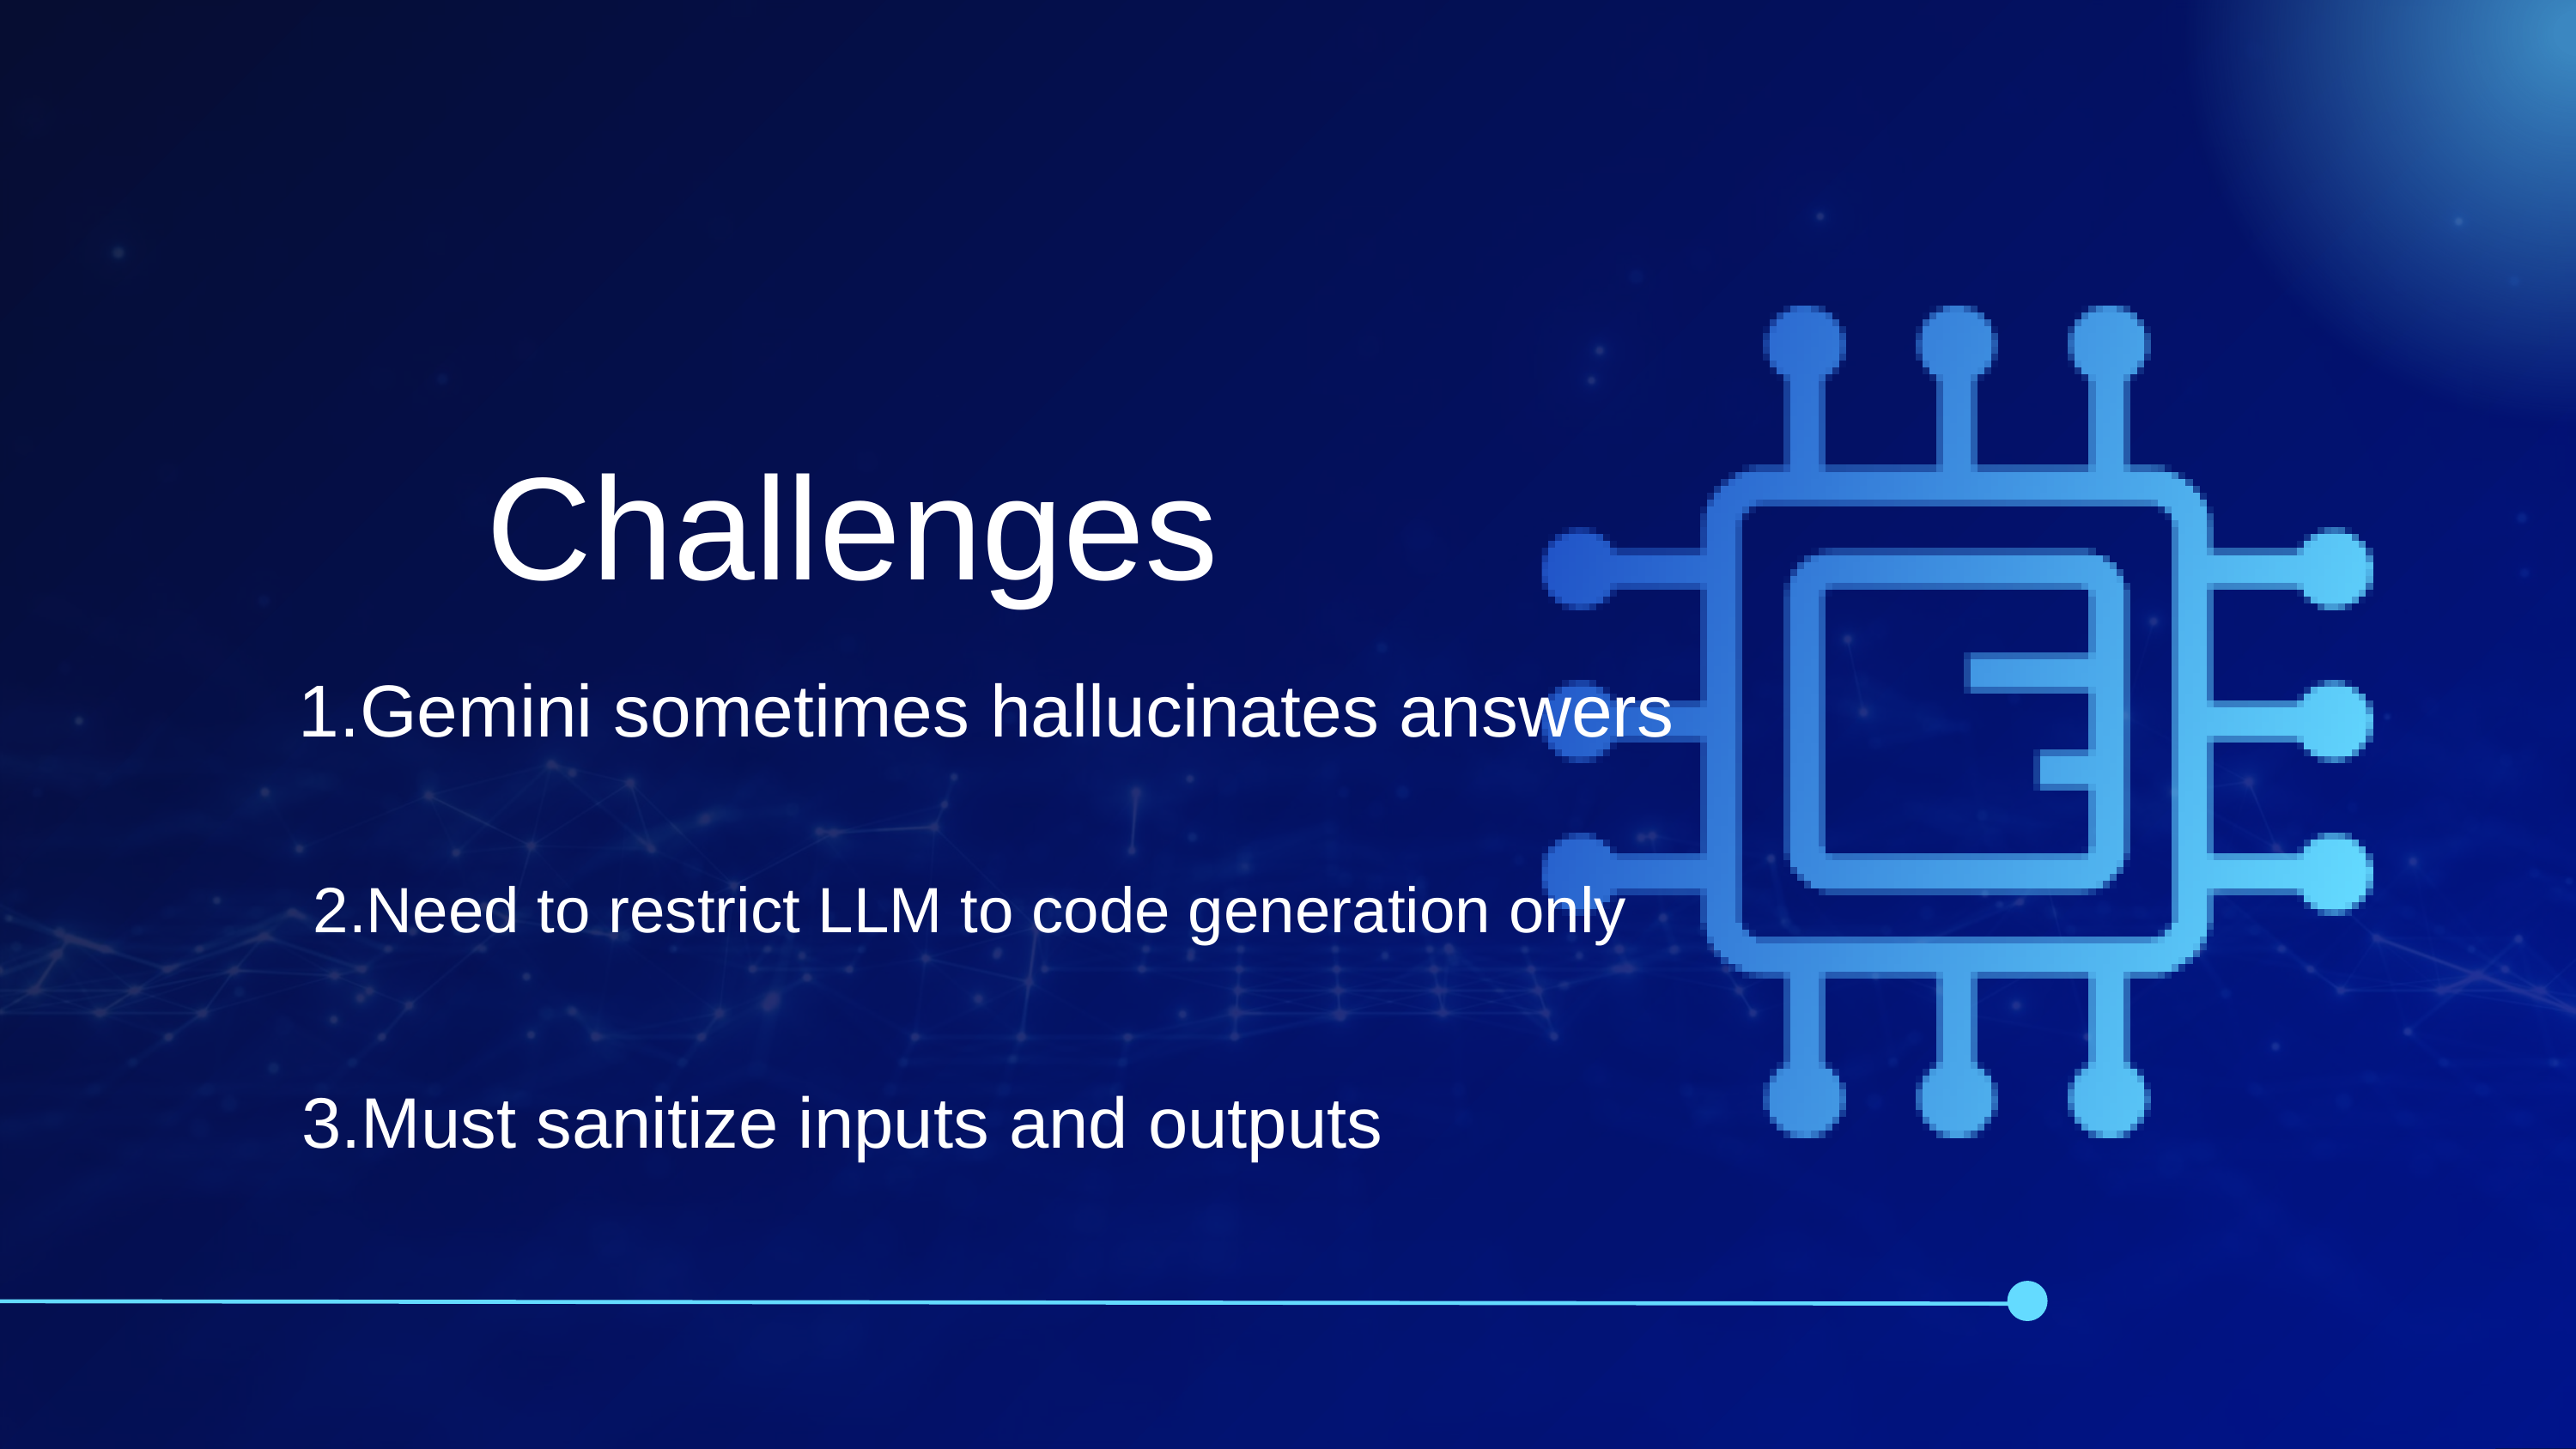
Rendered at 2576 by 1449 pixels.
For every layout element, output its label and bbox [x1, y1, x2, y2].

text_box [2007, 1280, 2048, 1322]
text_box [0, 1300, 2002, 1304]
text_box [0, 0, 2576, 1449]
